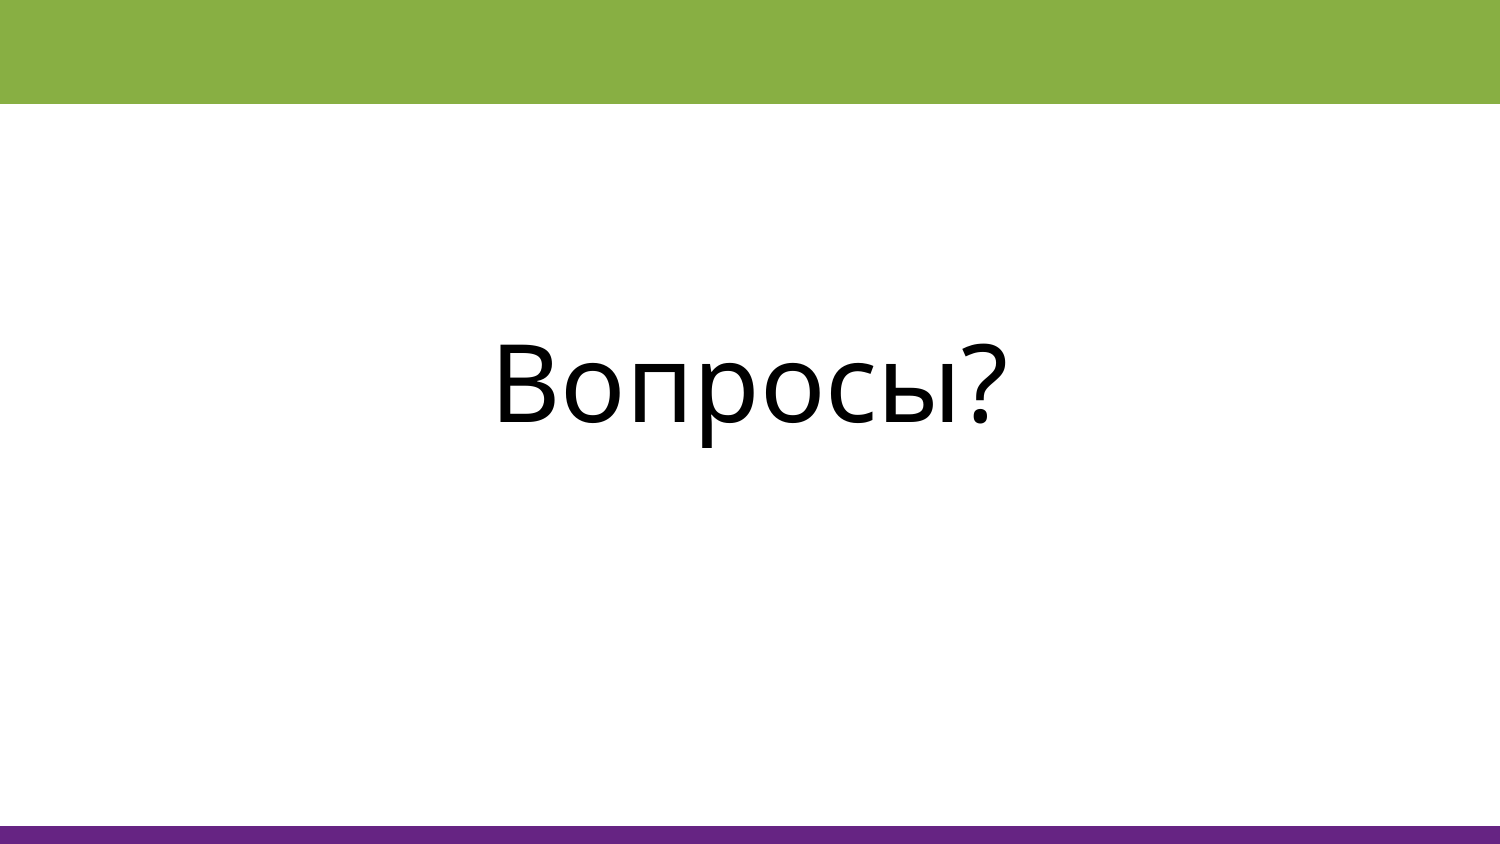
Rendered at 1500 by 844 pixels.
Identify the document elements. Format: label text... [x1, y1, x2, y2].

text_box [0, 0, 1500, 104]
title Вопросы? [51, 122, 1449, 459]
text_box [0, 826, 1500, 844]
